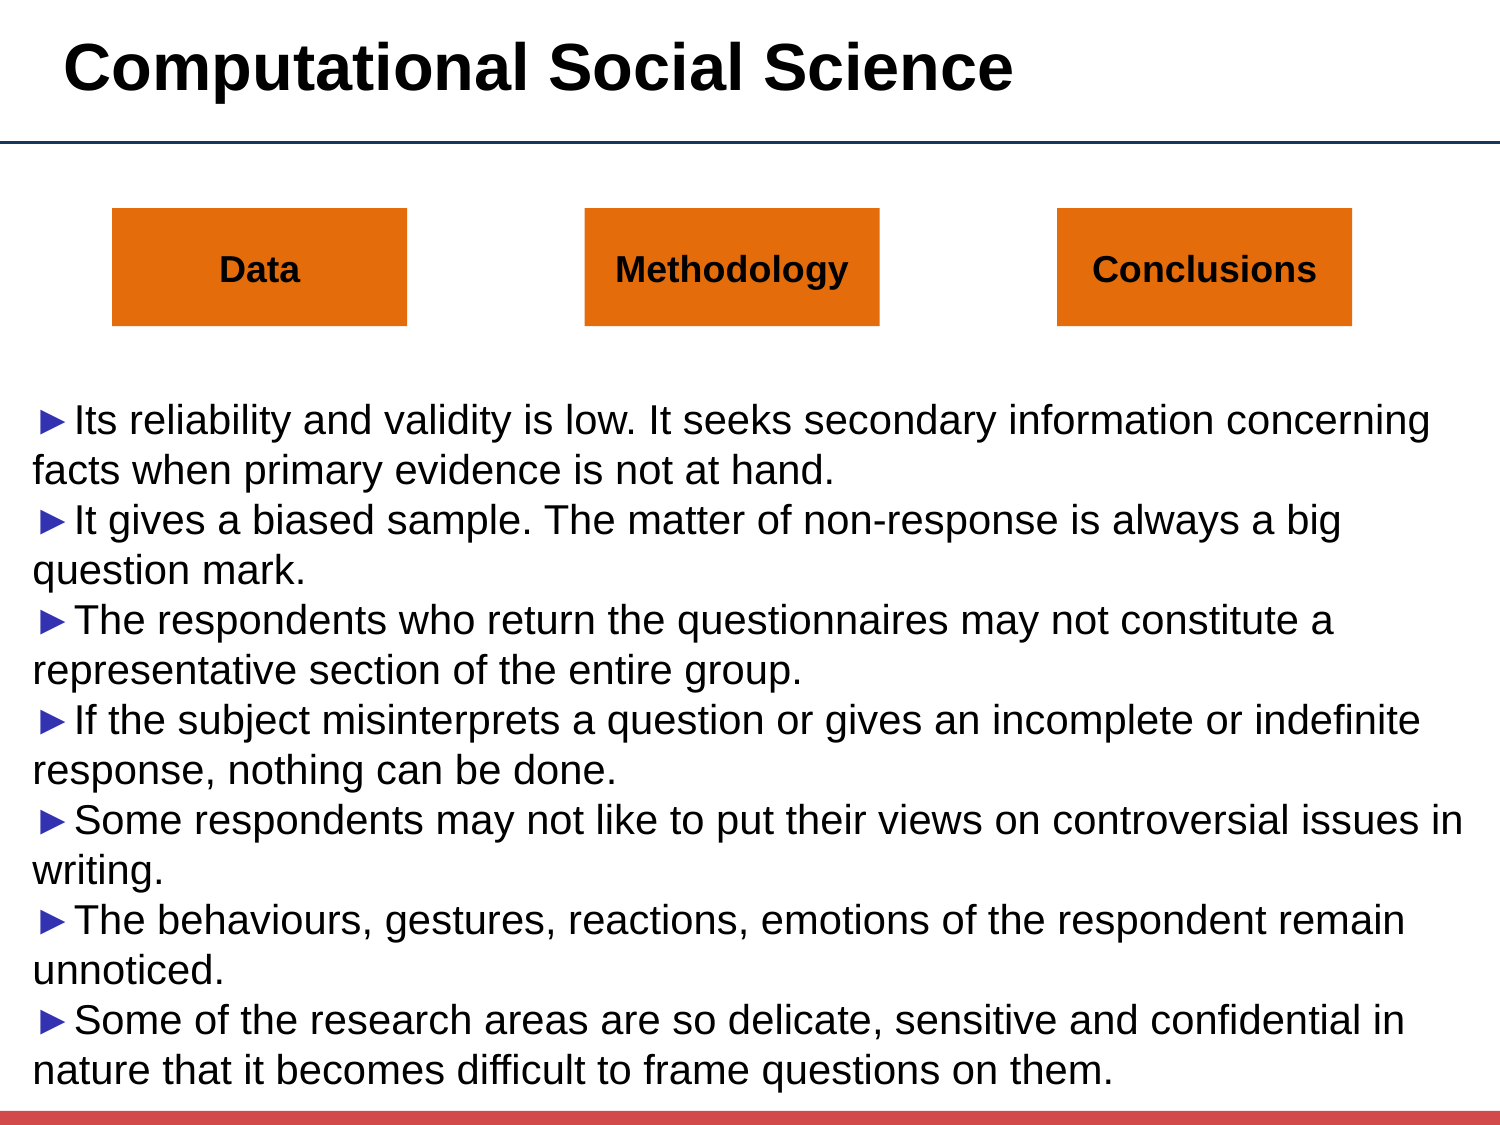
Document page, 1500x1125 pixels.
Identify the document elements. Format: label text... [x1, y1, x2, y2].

title Computational Social Science [48, 6, 1107, 121]
text_box Data [110, 206, 409, 328]
text_box ►Its reliability and validity is low. It seeks secondary information concerning facts when primary evidence is not at hand. ►It gives a biased sample. The matter of non-response is always a big question mark. ►The respondents who return the questionnaires may not constitute a representative section of the entire group. ►If the subject misinterprets a question or gives an incomplete or indefinite response, nothing can be done. ►Some respondents may not like to put their views on controversial issues in writing. ►The behaviours, gestures, reactions, emotions of the respondent remain unnoticed. ►Some of the research areas are so delicate, sensitive and confidential in nature that it becomes difficult to frame questions on them. [17, 385, 1500, 1101]
slide_number [1323, 1101, 1457, 1113]
text_box Conclusions [1055, 206, 1354, 328]
text_box Methodology [582, 206, 882, 328]
